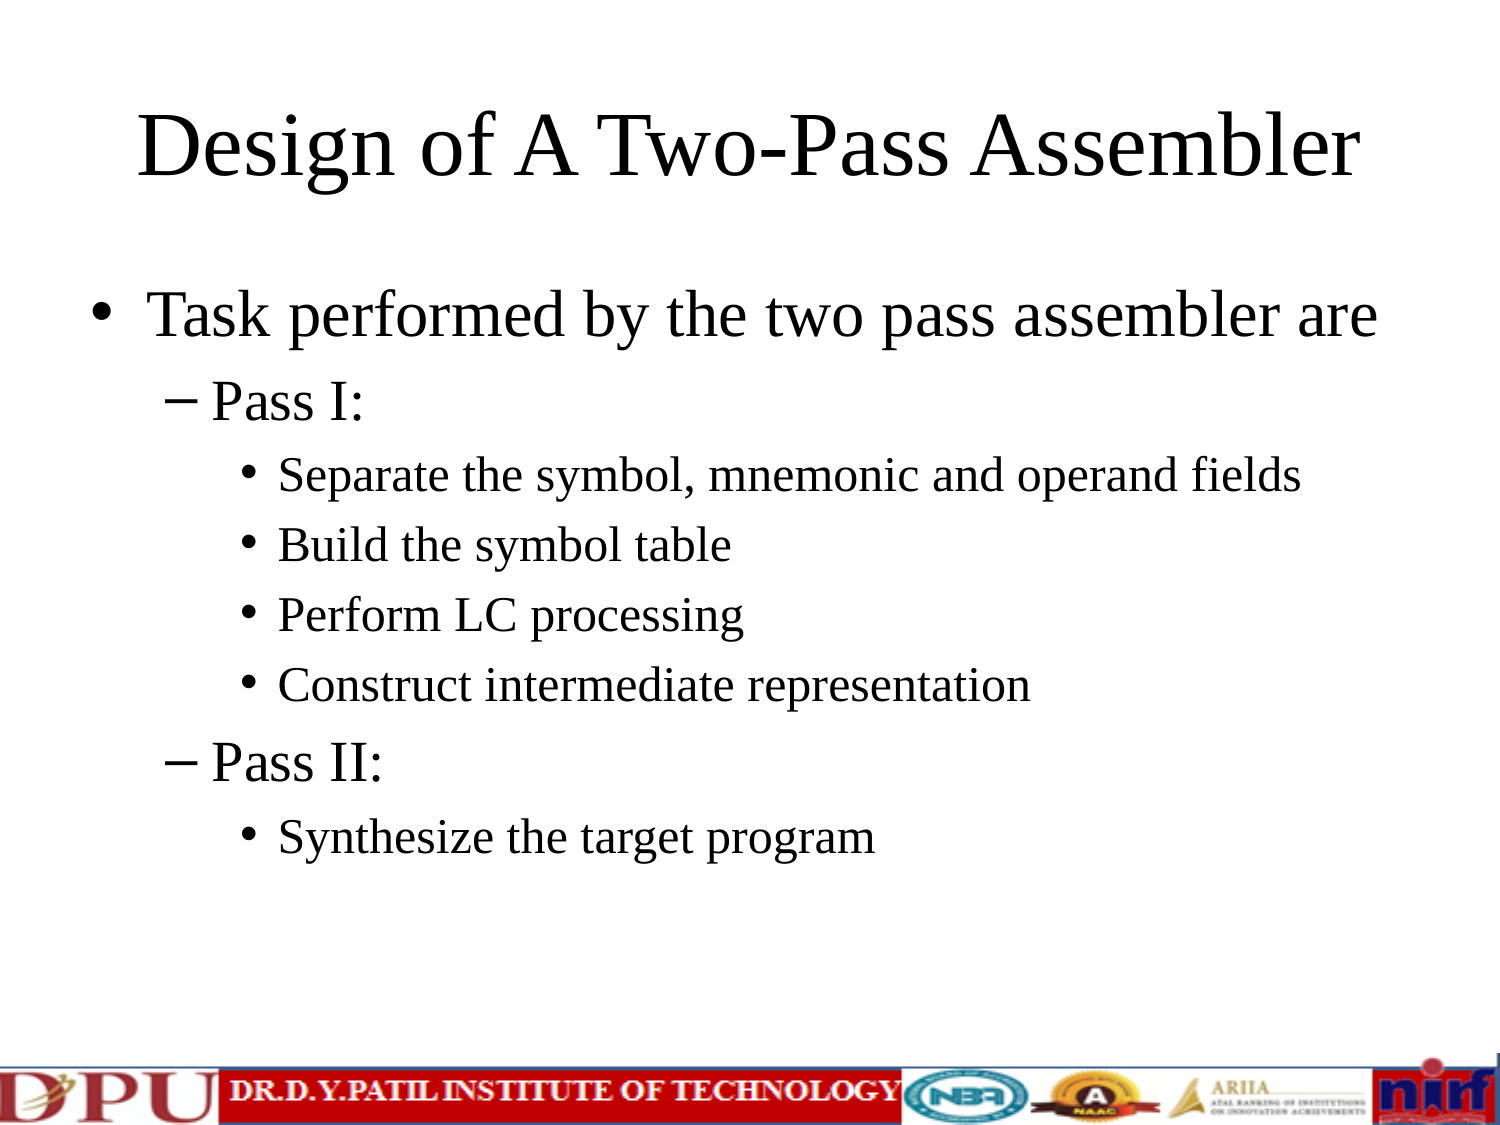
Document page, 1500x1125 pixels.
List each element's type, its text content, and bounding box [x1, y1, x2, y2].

list Task performed by the two pass assembler are Pass I: Separate the symbol, mnemonic and operand fields Build the symbol table Perform LC processing Construct intermediate representation Pass II: Synthesize the target program [75, 262, 1425, 1005]
title Design of A Two-Pass Assembler [75, 45, 1425, 233]
picture [0, 1052, 1500, 1125]
